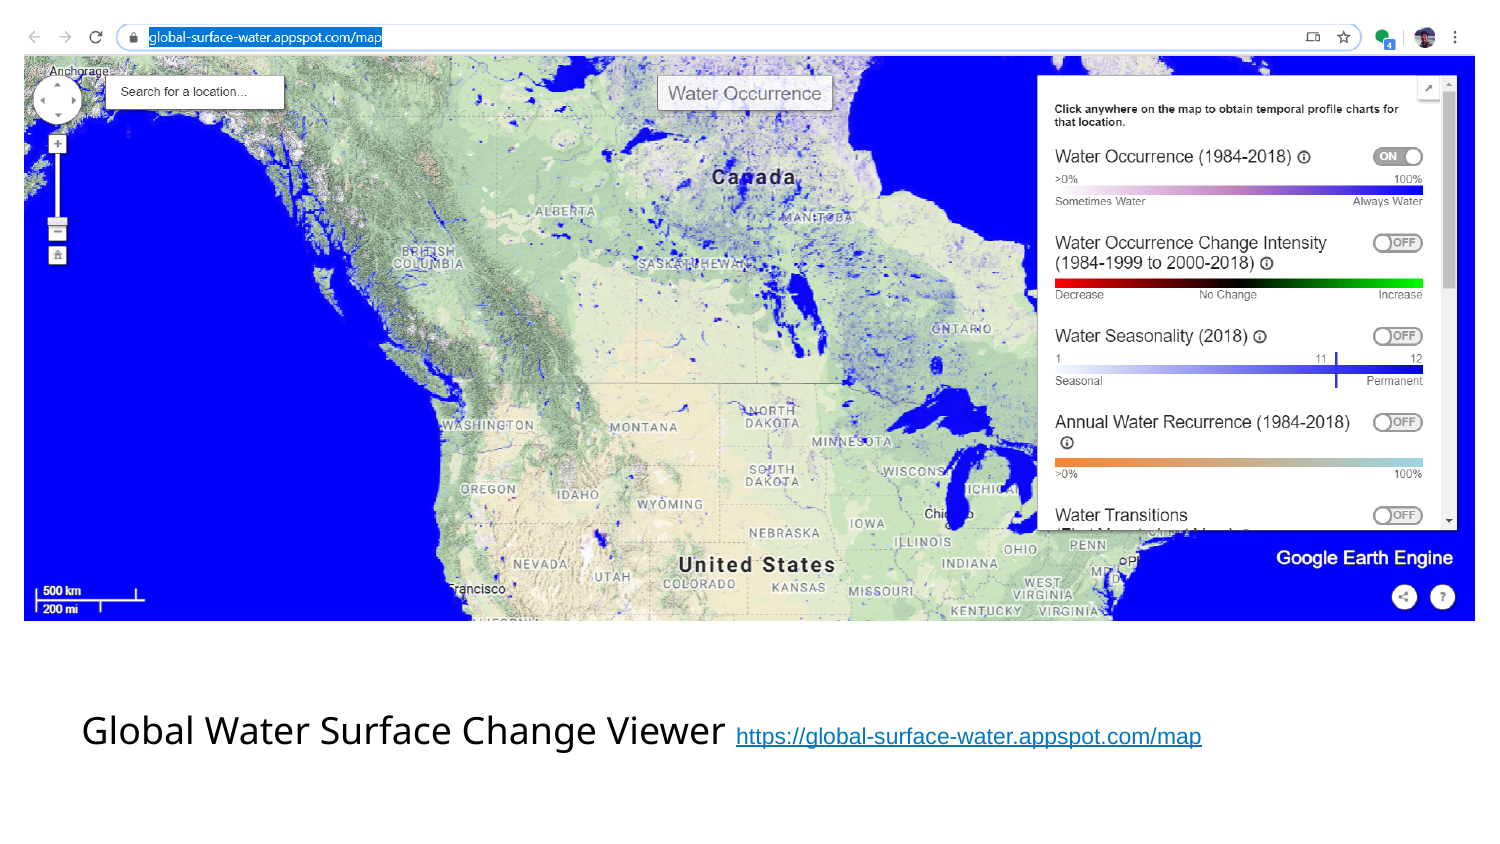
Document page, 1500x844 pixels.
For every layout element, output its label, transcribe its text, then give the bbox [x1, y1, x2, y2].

title Global Water Surface Change Viewer https://global-surface-water.appspot.com/map [66, 684, 1434, 819]
picture [24, 24, 1476, 621]
